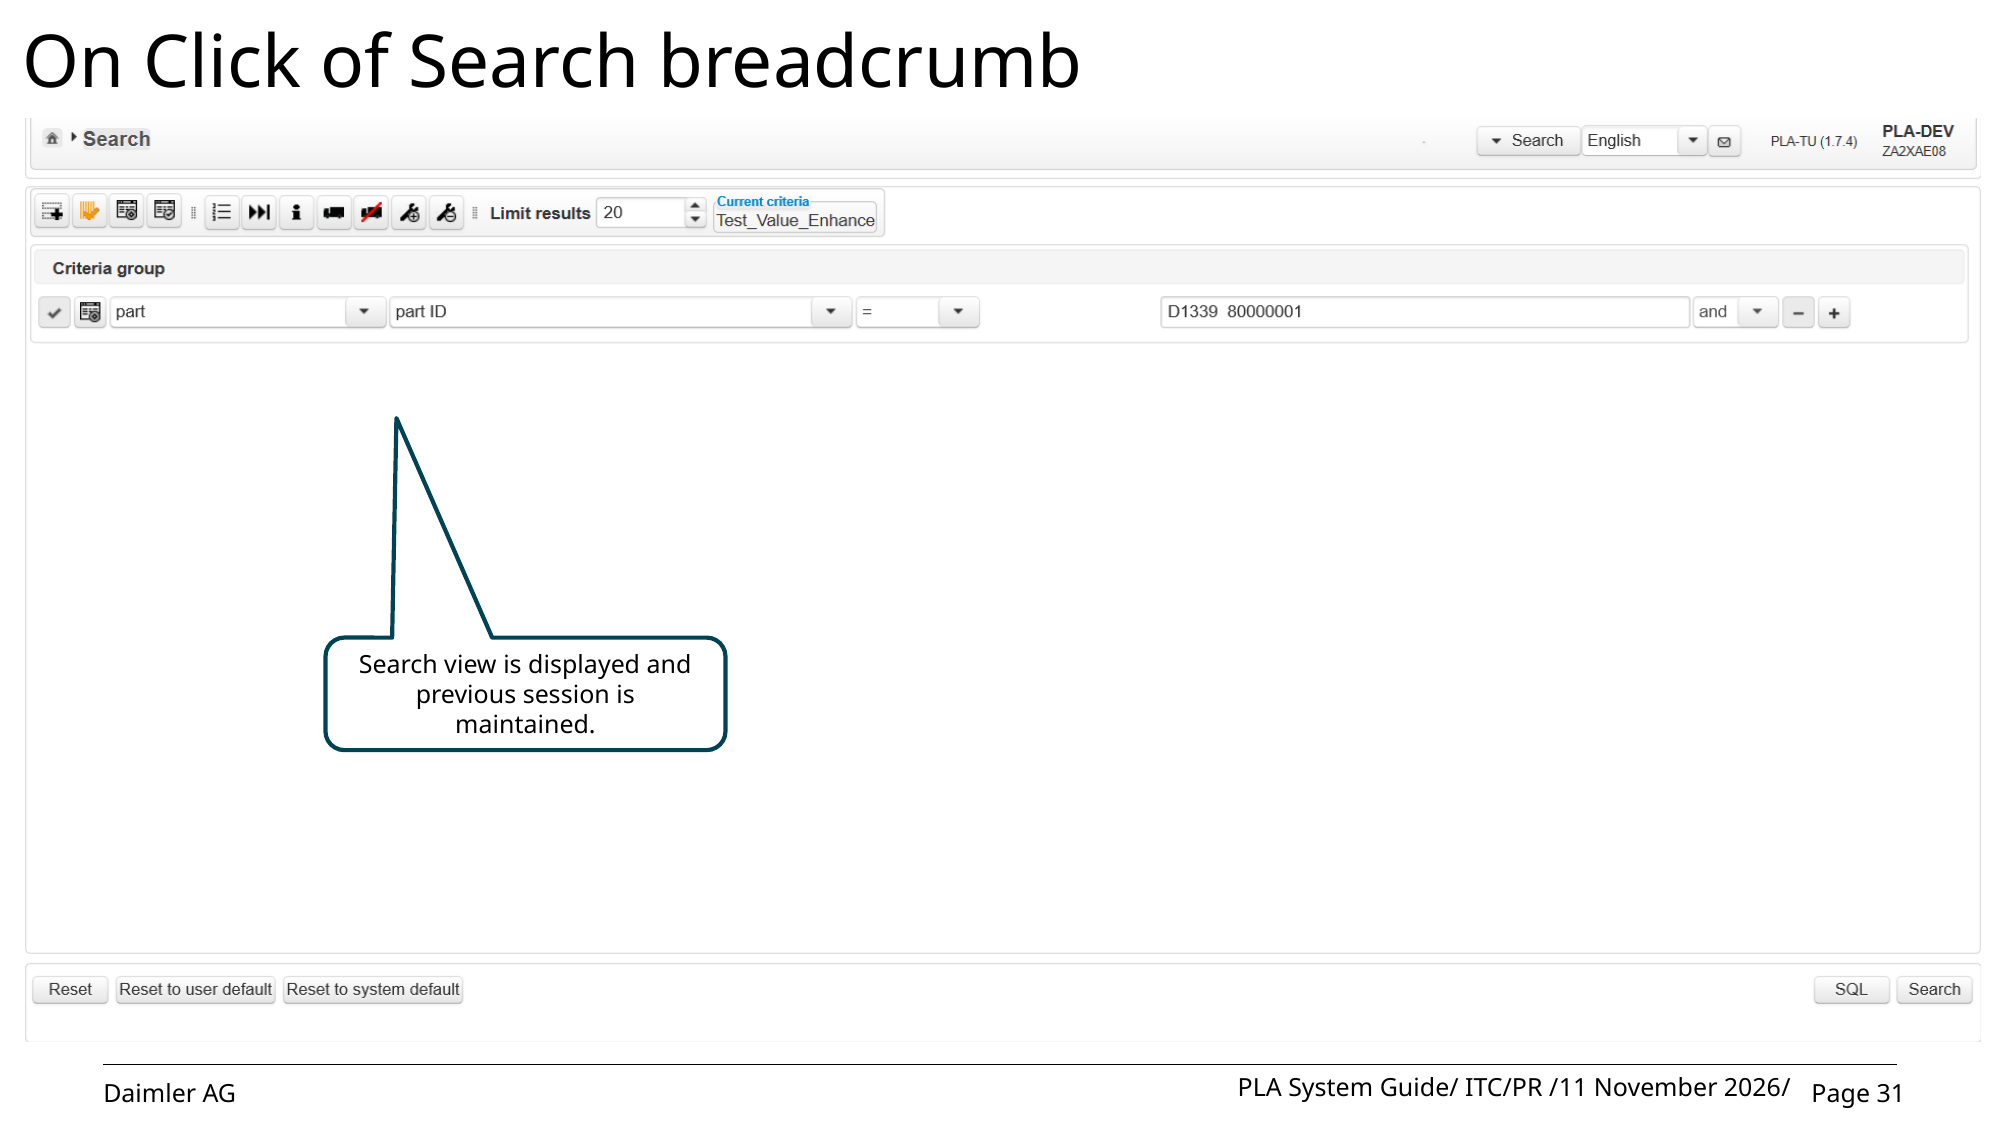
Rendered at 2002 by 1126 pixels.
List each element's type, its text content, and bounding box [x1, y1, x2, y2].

slide_number Page 31 [1811, 1077, 2001, 1113]
title On Click of Search breadcrumb [22, 19, 1889, 121]
footer PLA System Guide/ ITC/PR /05 November 2020/ [472, 1077, 1806, 1113]
list [103, 1053, 1898, 1065]
picture [25, 117, 1981, 1042]
